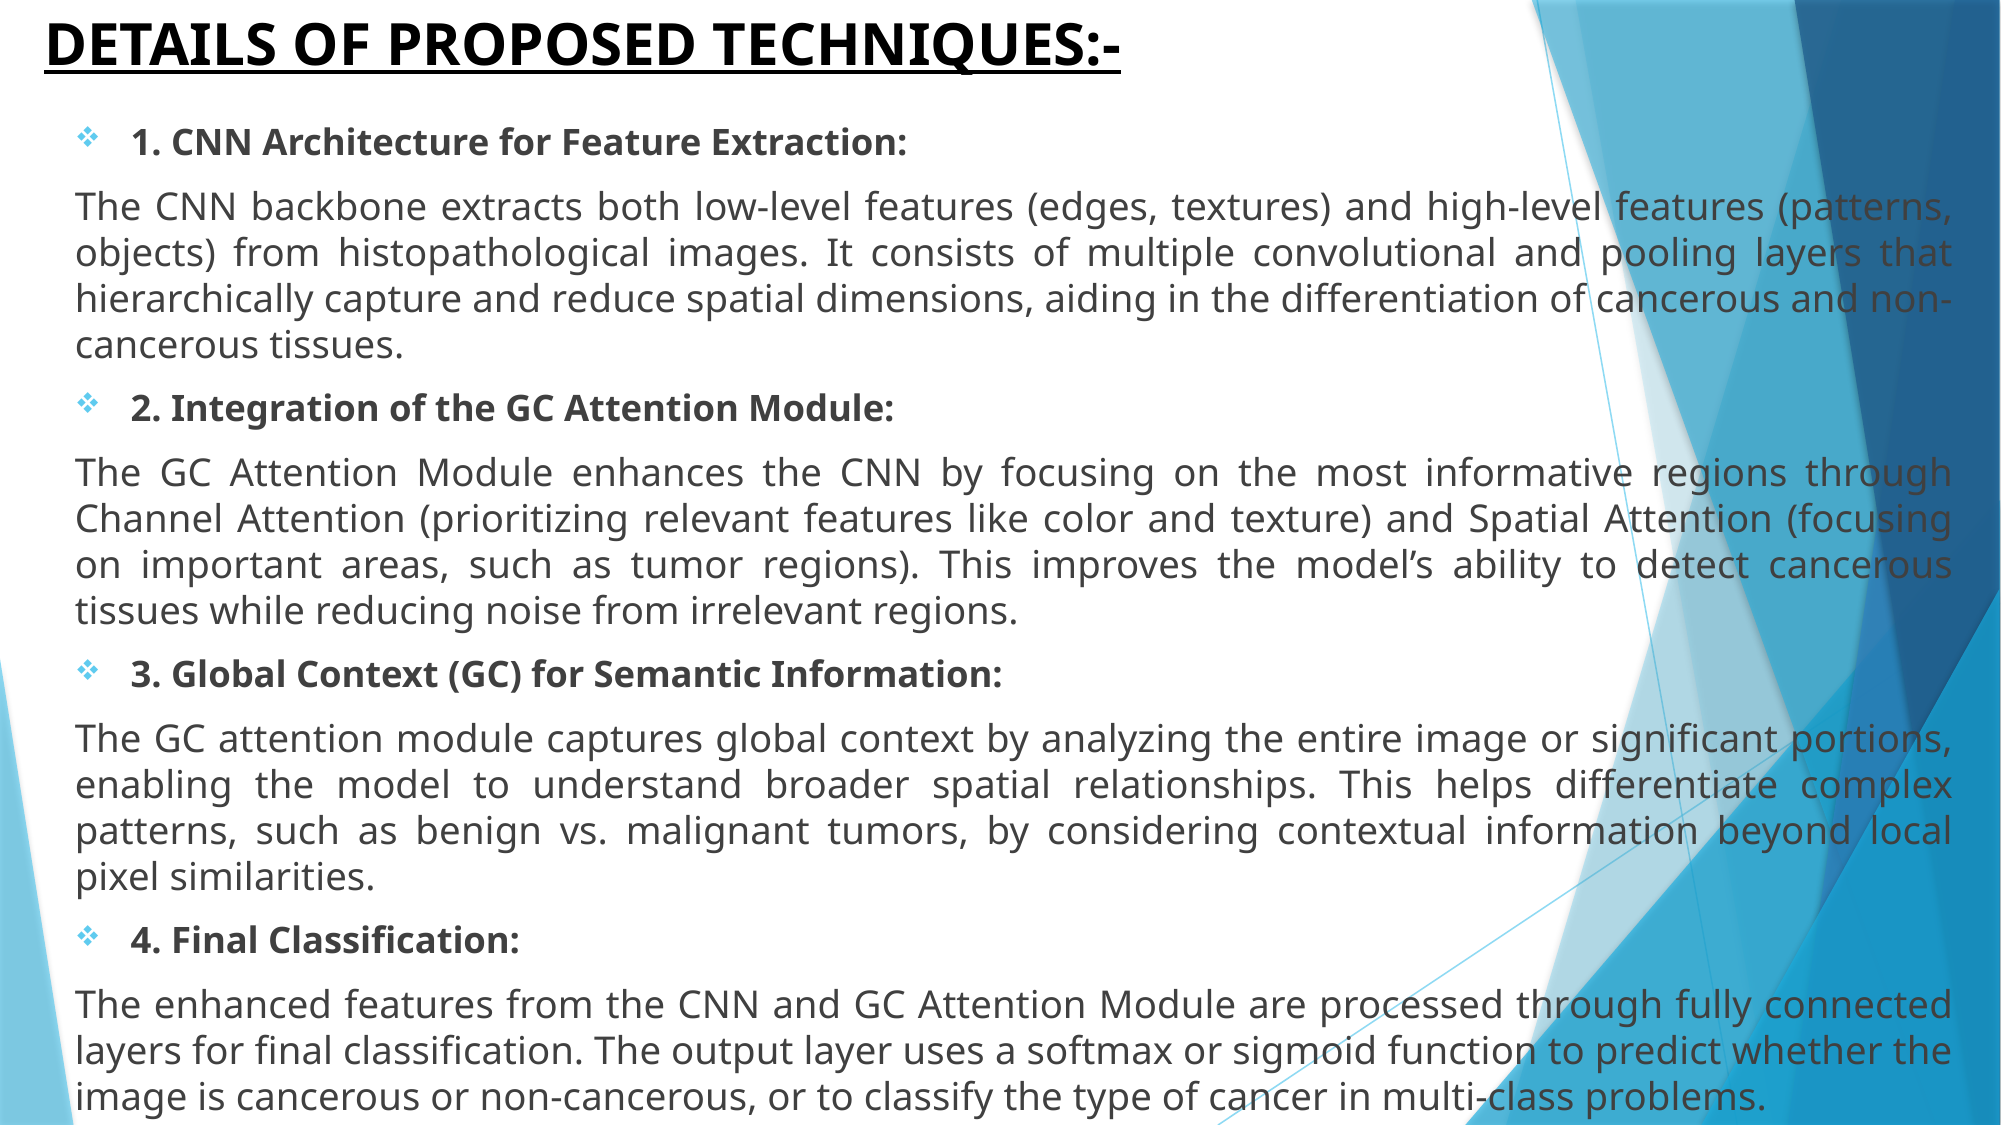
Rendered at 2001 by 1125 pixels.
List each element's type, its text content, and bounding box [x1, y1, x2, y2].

list 1. CNN Architecture for Feature Extraction: The CNN backbone extracts both low-level features (edges, textures) and high-level features (patterns, objects) from histopathological images. It consists of multiple convolutional and pooling layers that hierarchically capture and reduce spatial dimensions, aiding in the differentiation of cancerous and non-cancerous tissues. 2. Integration of the GC Attention Module: The GC Attention Module enhances the CNN by focusing on the most informative regions through Channel Attention (prioritizing relevant features like color and texture) and Spatial Attention (focusing on important areas, such as tumor regions). This improves the model’s ability to detect cancerous tissues while reducing noise from irrelevant regions. 3. Global Context (GC) for Semantic Information: The GC attention module captures global context by analyzing the entire image or significant portions, enabling the model to understand broader spatial relationships. This helps differentiate complex patterns, such as benign vs. malignant tumors, by considering contextual information beyond local pixel similarities. 4. Final Classification: The enhanced features from the CNN and GC Attention Module are processed through fully connected layers for final classification. The output layer uses a softmax or sigmoid function to predict whether the image is cancerous or non-cancerous, or to classify the type of cancer in multi-class problems. [59, 111, 1971, 1125]
title DETAILS OF PROPOSED TECHNIQUES:- [29, 0, 1494, 112]
